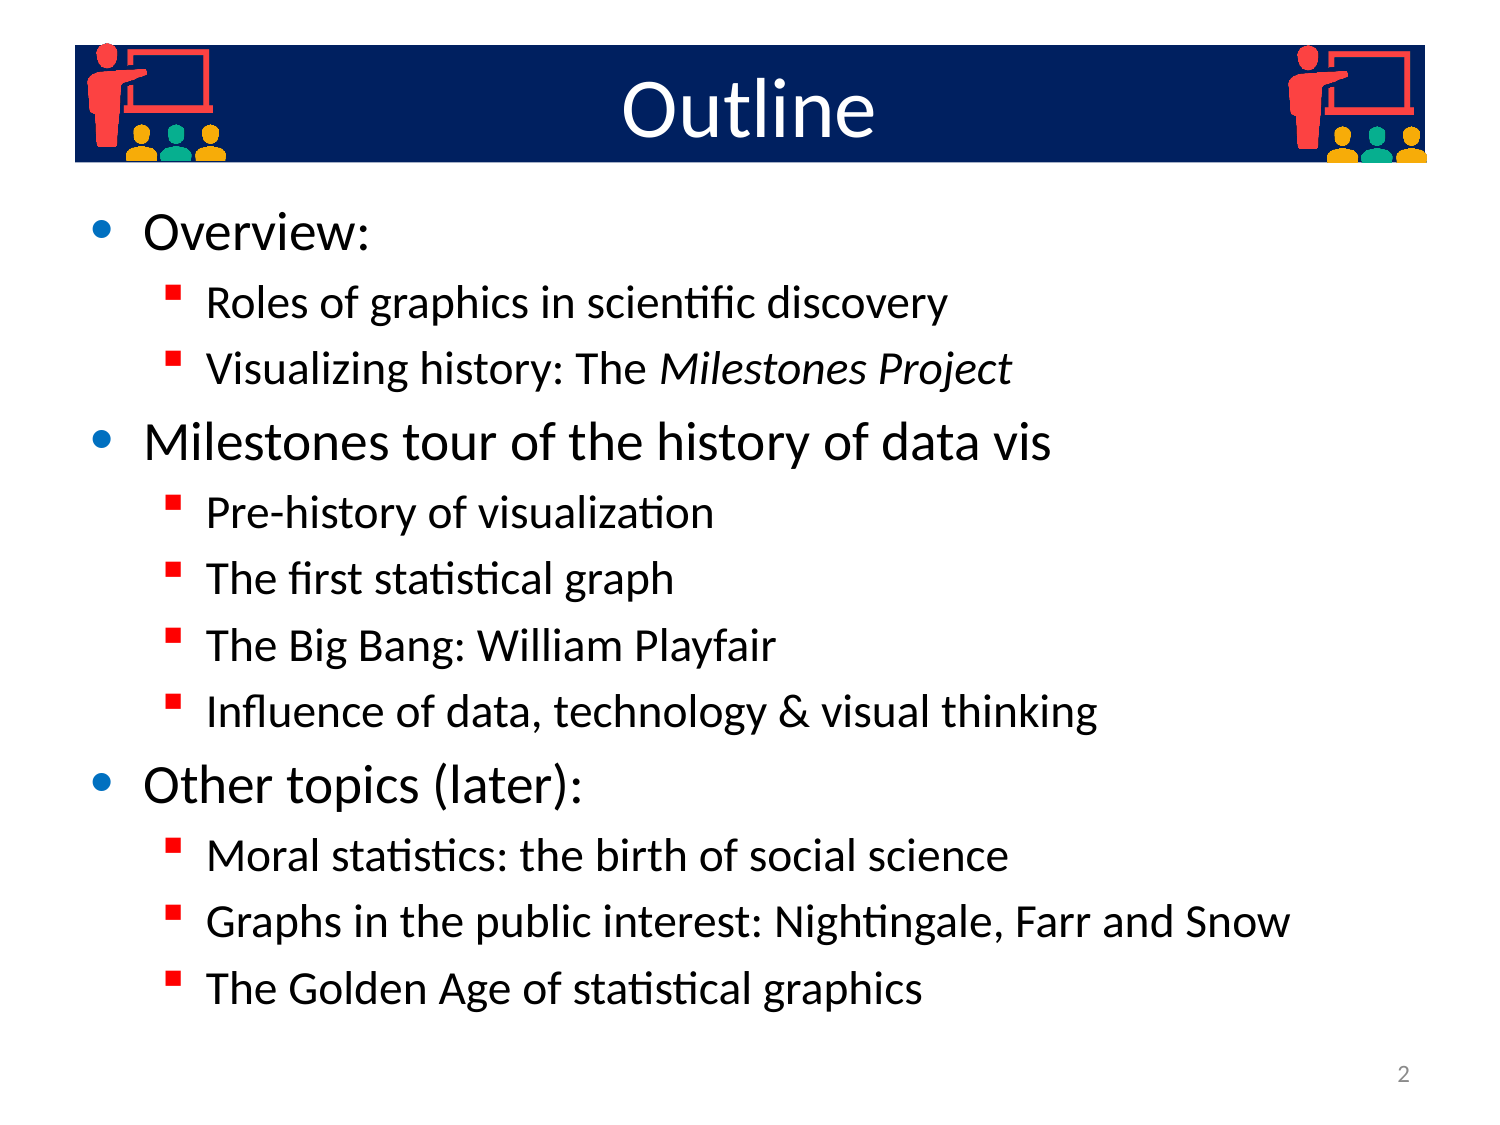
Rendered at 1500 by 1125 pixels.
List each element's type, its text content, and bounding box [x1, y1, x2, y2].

list Overview: Roles of graphics in scientific discovery Visualizing history: The Milestones Project Milestones tour of the history of data vis Pre-history of visualization The first statistical graph The Big Bang: William Playfair Influence of data, technology & visual thinking Other topics (later): Moral statistics: the birth of social science Graphs in the public interest: Nightingale, Farr and Snow The Golden Age of statistical graphics [75, 187, 1425, 1025]
slide_number 2 [1074, 1042, 1425, 1103]
picture [1288, 44, 1427, 163]
picture [87, 42, 226, 161]
title Outline [228, 45, 1285, 163]
title Outline [75, 45, 83, 163]
